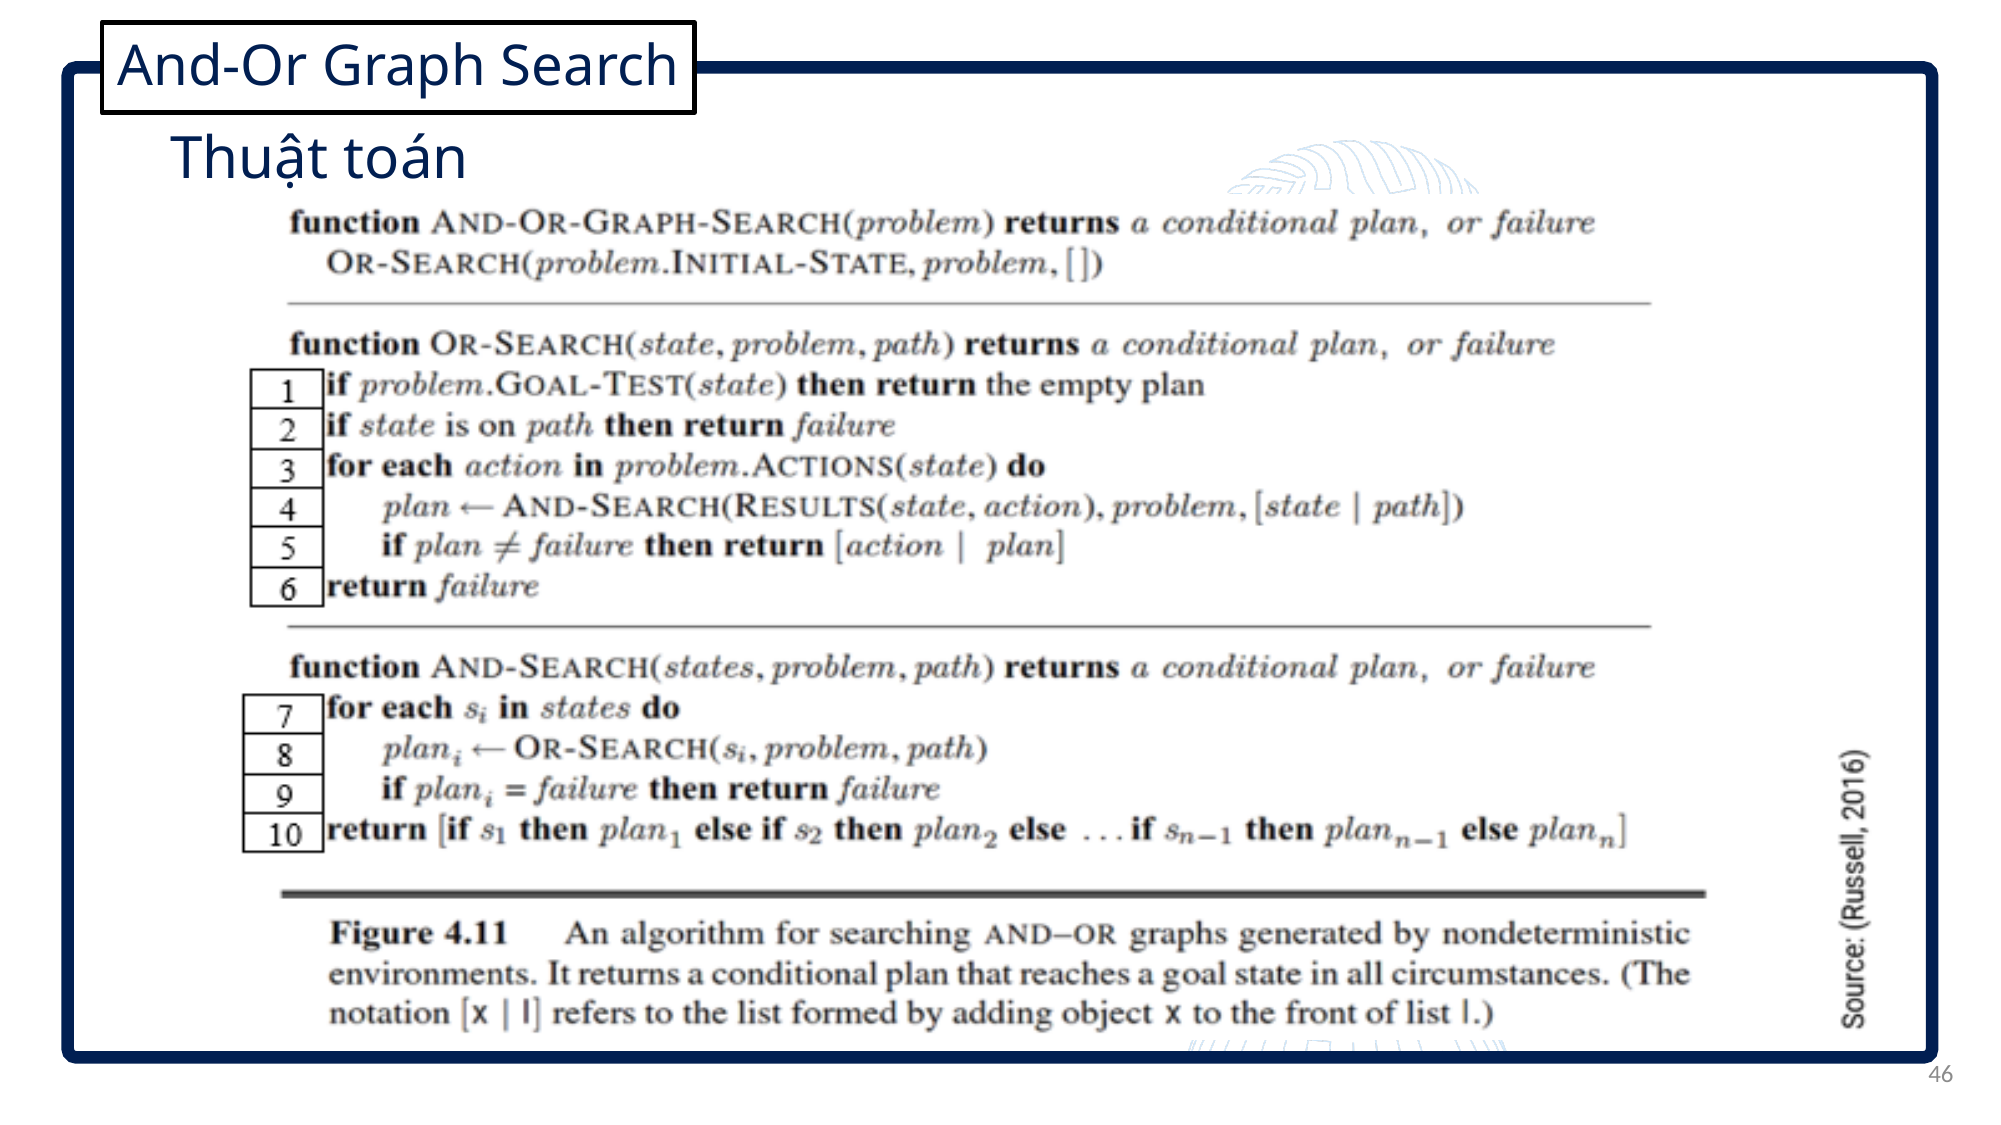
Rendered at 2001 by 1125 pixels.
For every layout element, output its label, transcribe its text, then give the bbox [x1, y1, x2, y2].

text_box Application [74, 74, 1925, 1051]
title And-Or Graph Search [100, 20, 697, 115]
picture [116, 194, 1884, 1040]
text_box Thuật toán [155, 112, 484, 194]
slide_number 46 [1895, 1029, 1969, 1116]
